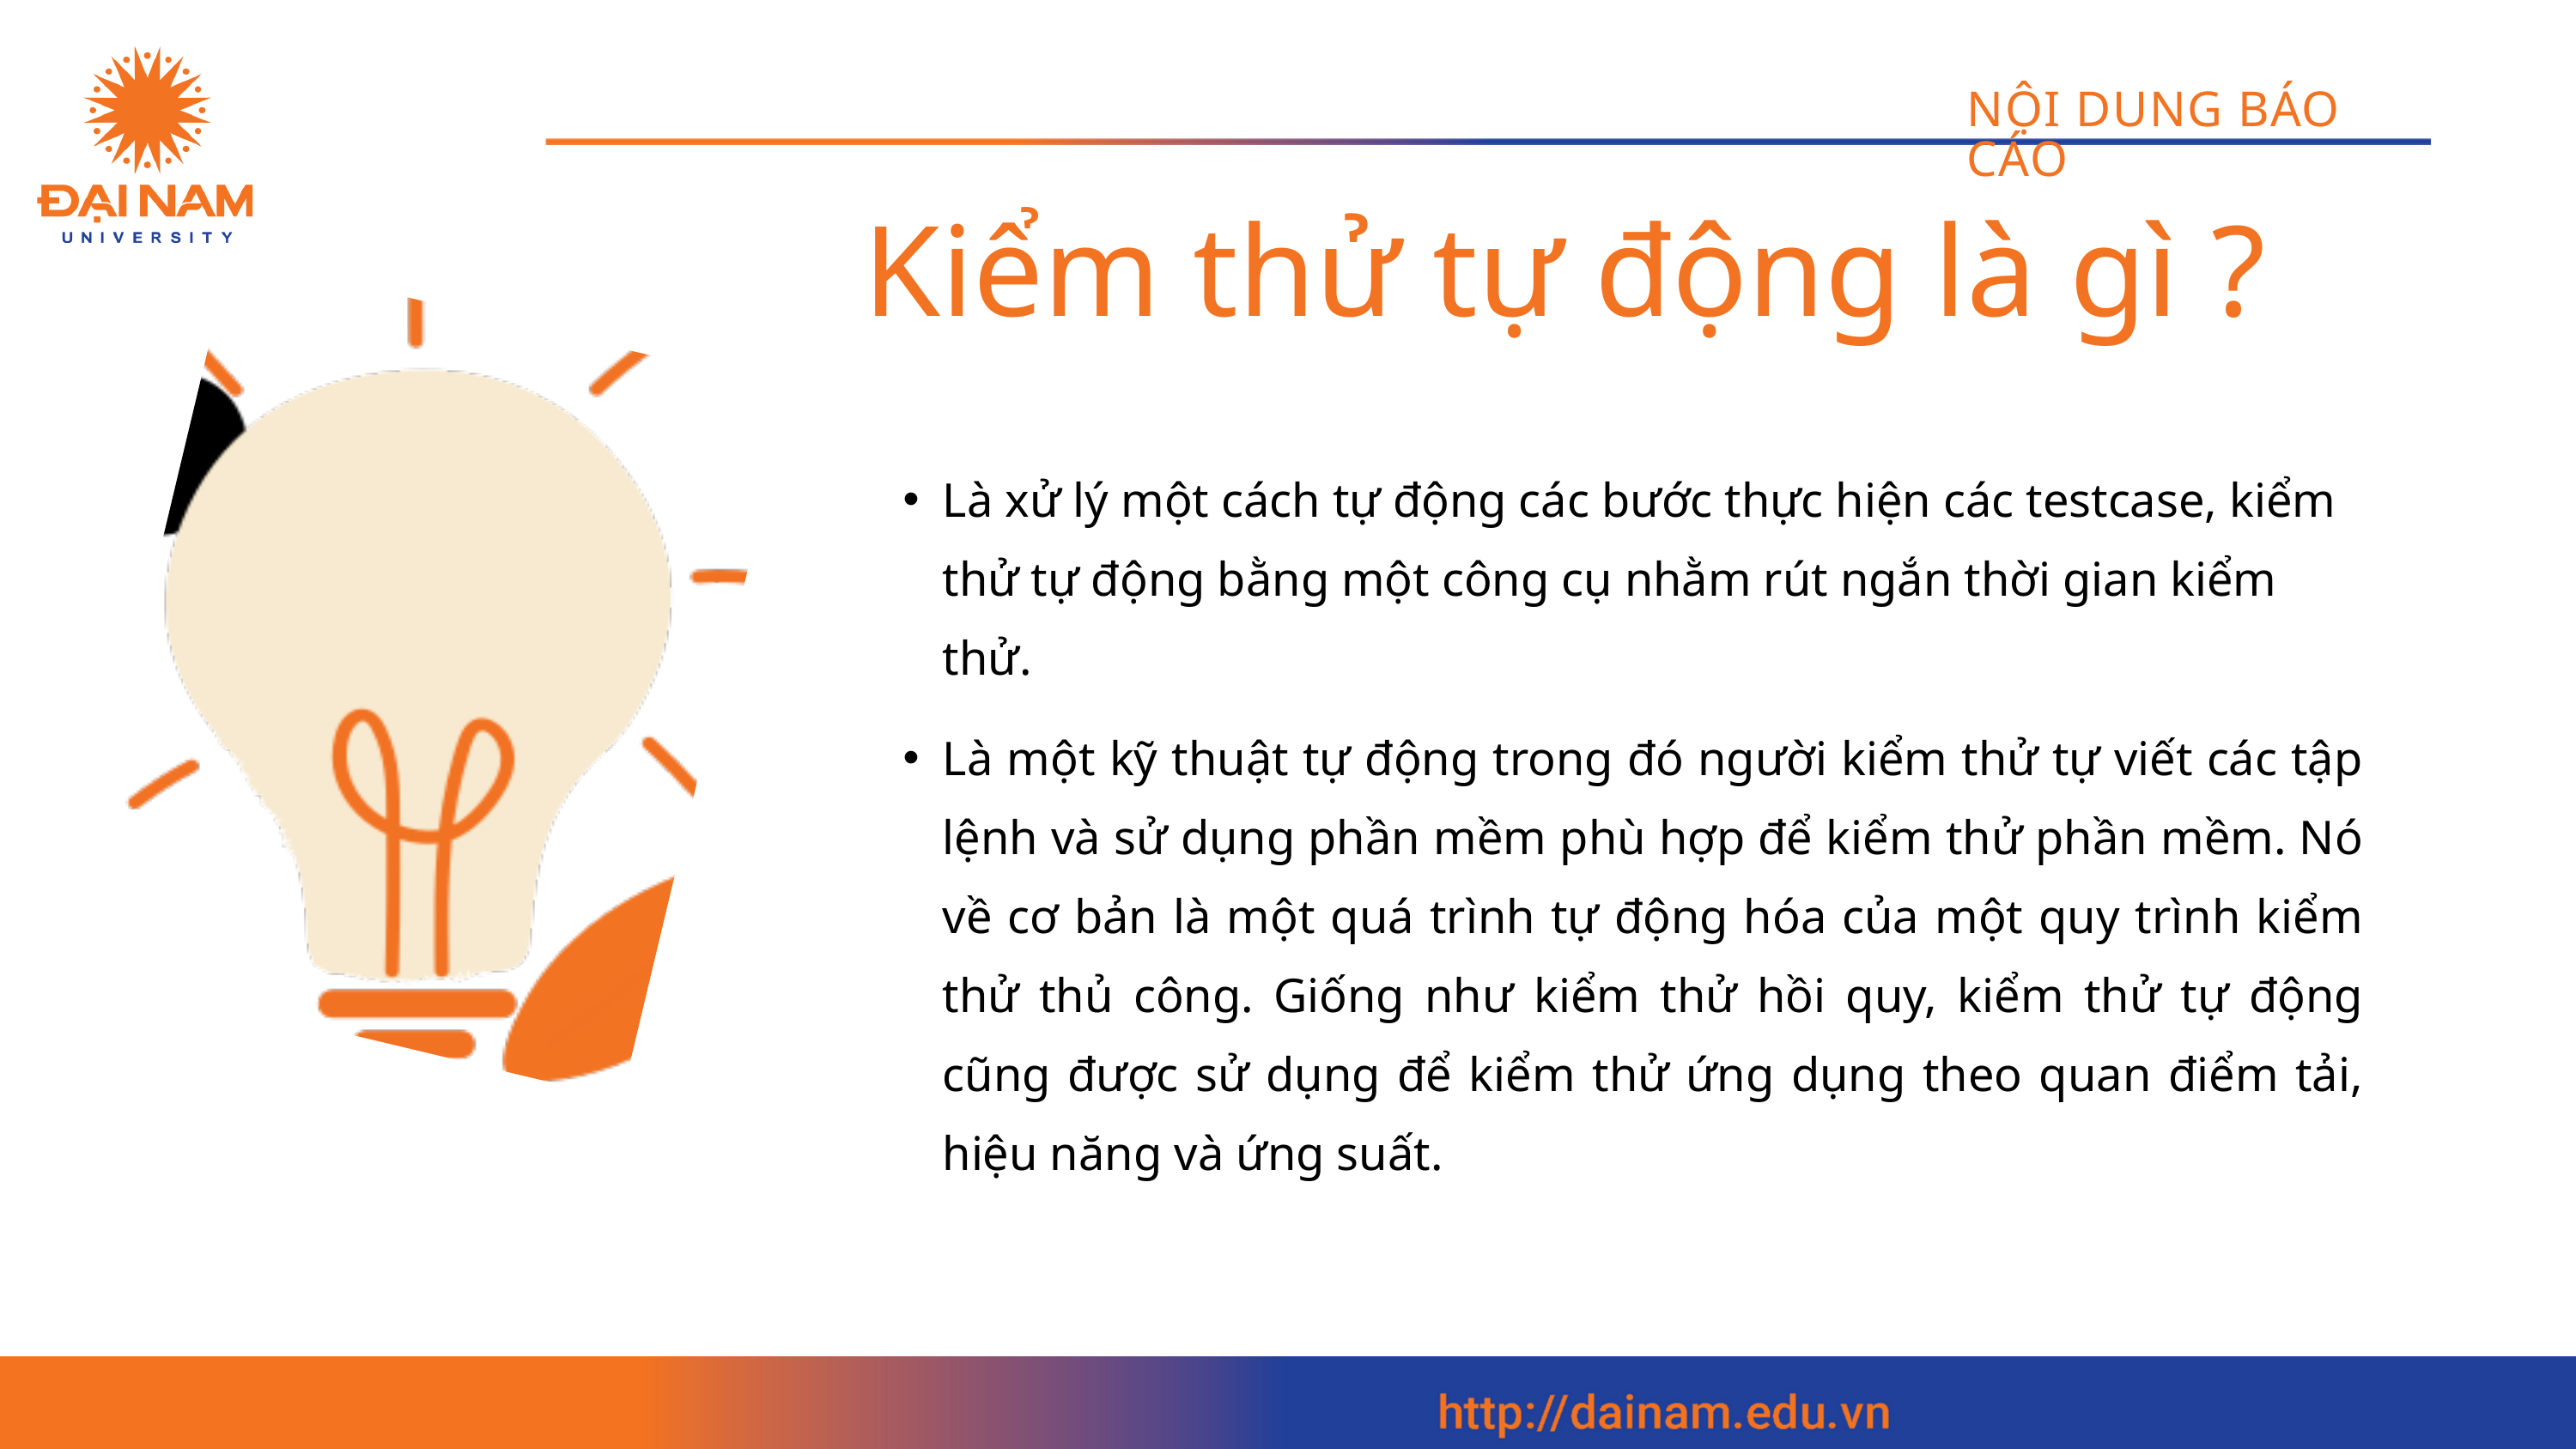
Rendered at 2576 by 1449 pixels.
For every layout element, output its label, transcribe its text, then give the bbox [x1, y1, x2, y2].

text_box [545, 138, 1966, 145]
text_box NỘI DUNG BÁO CÁO [1966, 86, 2432, 166]
text_box [60, 255, 792, 1100]
text_box Là một kỹ thuật tự động trong đó người kiểm thử tự viết các tập lệnh và sử dụng phần mềm phù hợp để kiểm thử phần mềm. Nó về cơ bản là một quá trình tự động hóa của một quy trình kiểm thử thủ công. Giống như kiểm thử hồi quy, kiểm thử tự động cũng được sử dụng để kiểm thử ứng dụng theo quan điểm tải, hiệu năng và ứng suất. [863, 705, 2366, 1180]
text_box [0, 1356, 2576, 1449]
text_box [37, 46, 253, 243]
text_box Kiểm thử tự động là gì ? [863, 166, 2516, 342]
text_box Là xử lý một cách tự động các bước thực hiện các testcase, kiểm thử tự động bằng một công cụ nhằm rút ngắn thời gian kiểm thử. [863, 447, 2366, 685]
